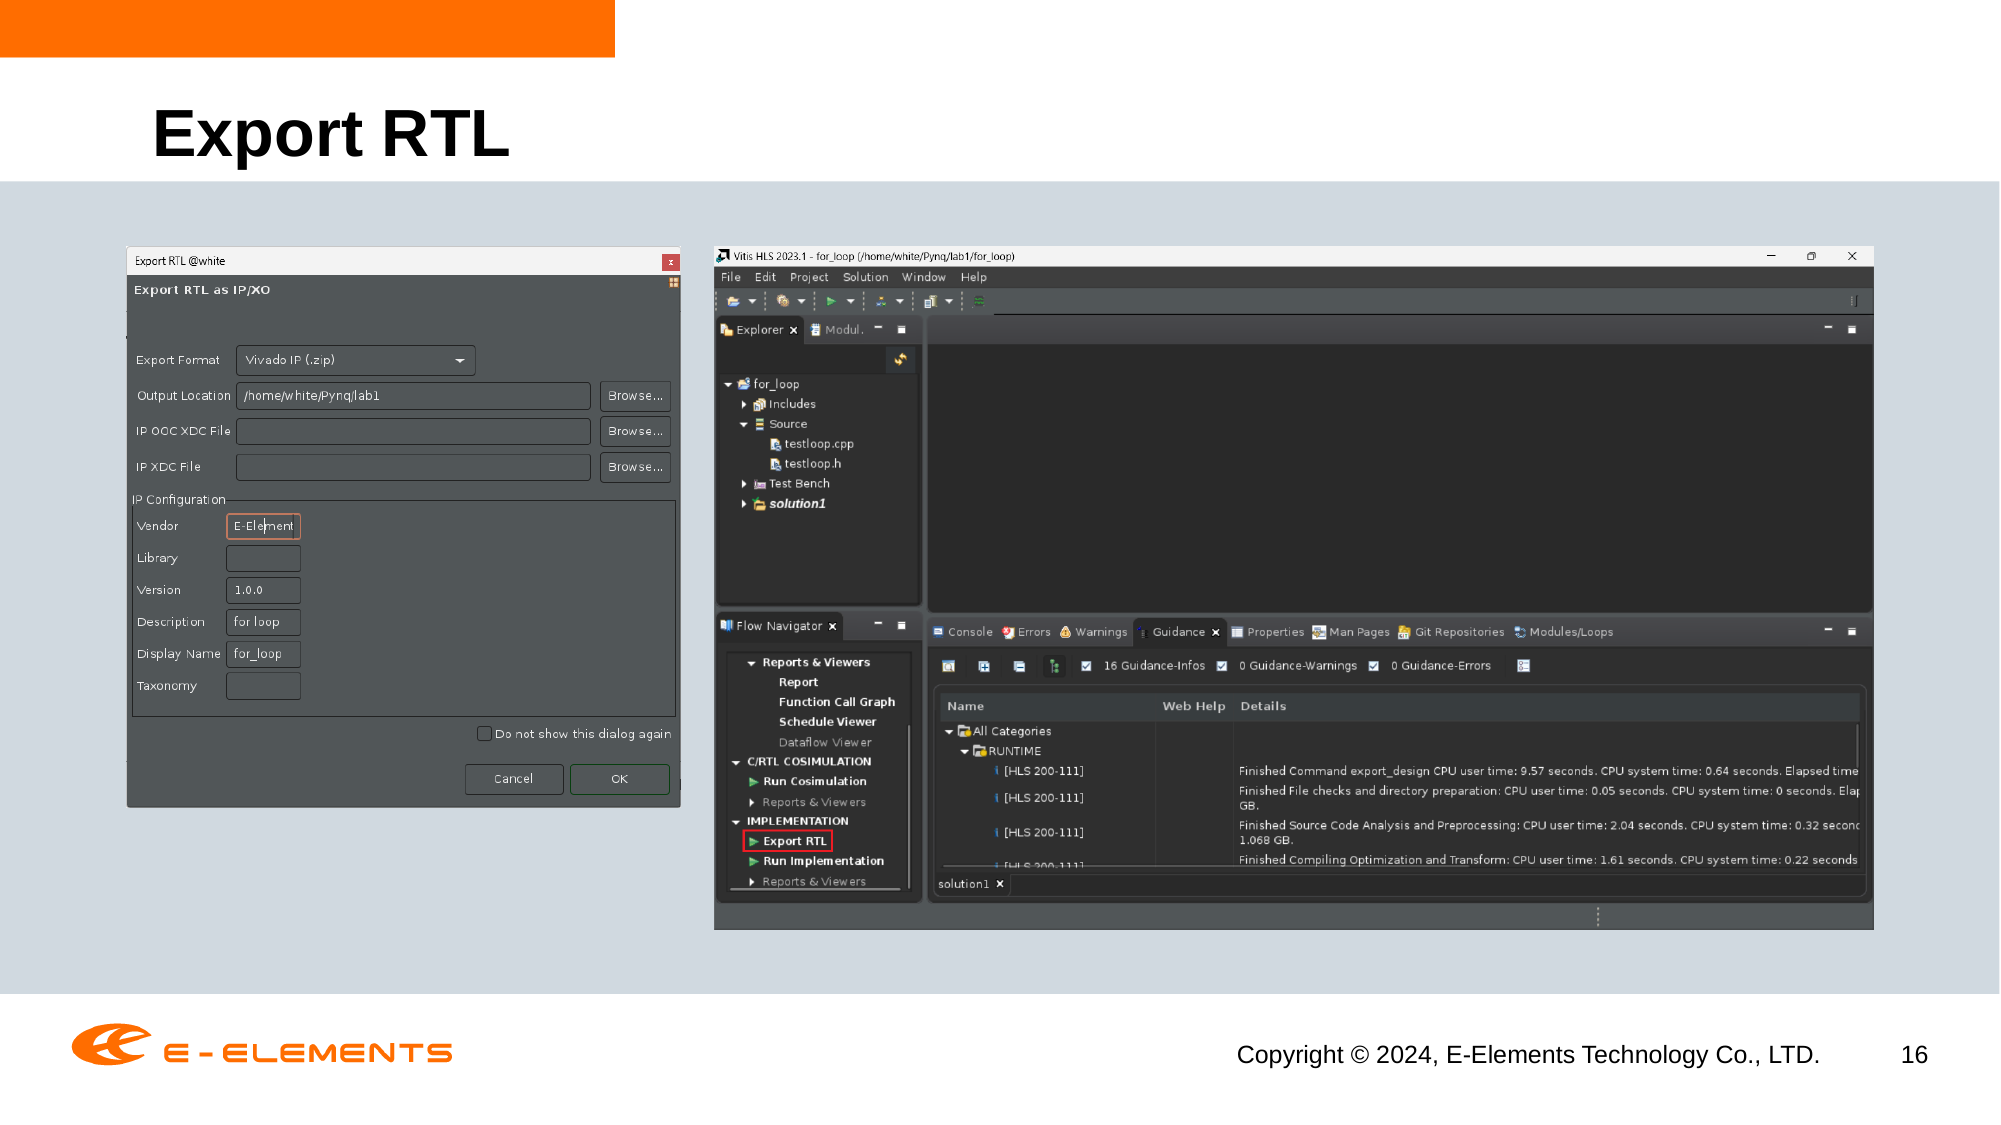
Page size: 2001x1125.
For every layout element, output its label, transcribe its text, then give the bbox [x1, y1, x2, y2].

footer Copyright © 2024, E-Elements Technology Co., LTD. [1161, 1024, 1836, 1084]
slide_number 16 [1836, 1024, 1944, 1084]
text_box [0, 180, 2000, 995]
title Export RTL [137, 81, 1863, 179]
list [126, 245, 681, 808]
picture [714, 246, 1874, 930]
picture [0, 0, 2001, 1125]
